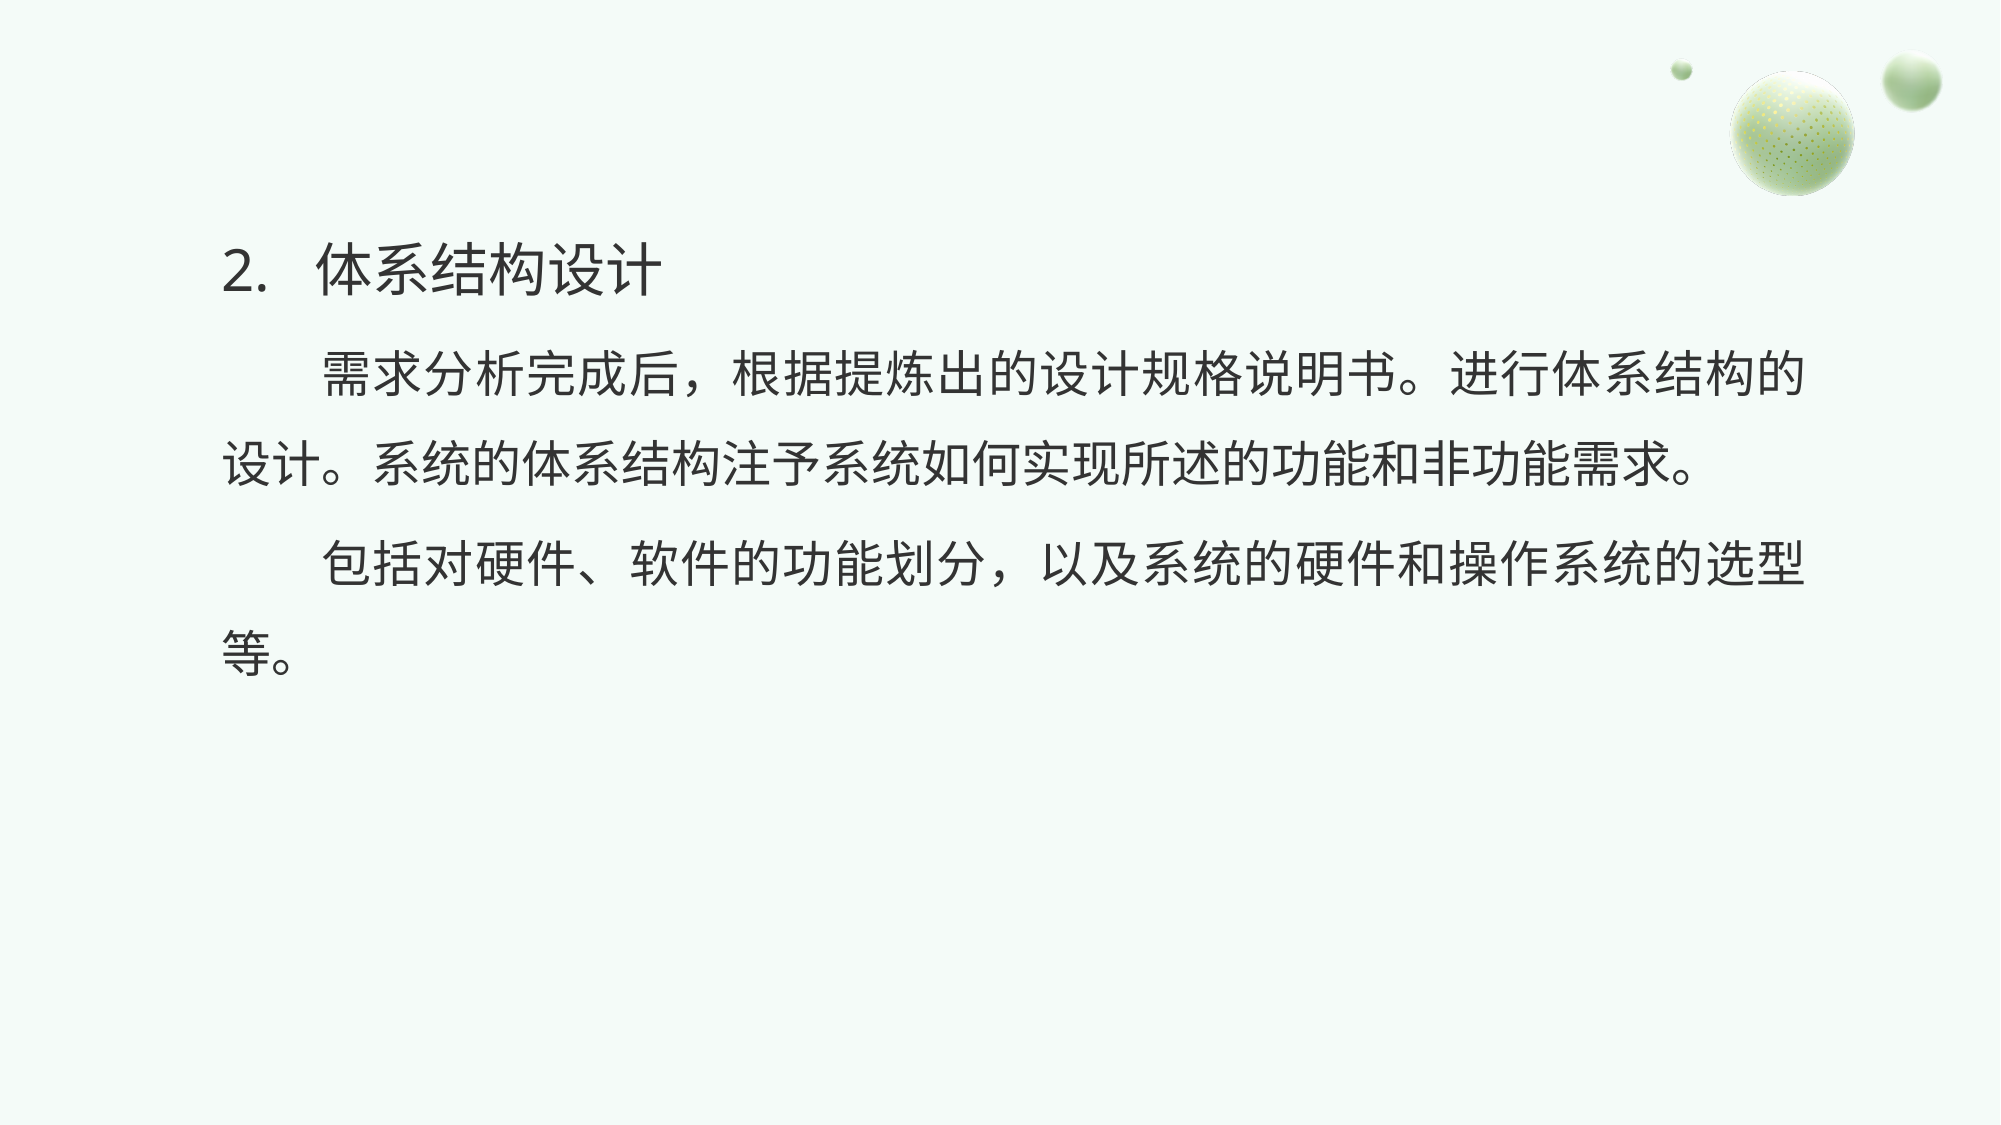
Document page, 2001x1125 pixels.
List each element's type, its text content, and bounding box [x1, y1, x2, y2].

text_box 2. 体系结构设计 需求分析完成后，根据提炼出的设计规格说明书。进行体系结构的设计。系统的体系结构注予系统如何实现所述的功能和非功能需求。 包括对硬件、软件的功能划分，以及系统的硬件和操作系统的选型等。 [205, 190, 1822, 940]
picture [1670, 49, 1943, 196]
